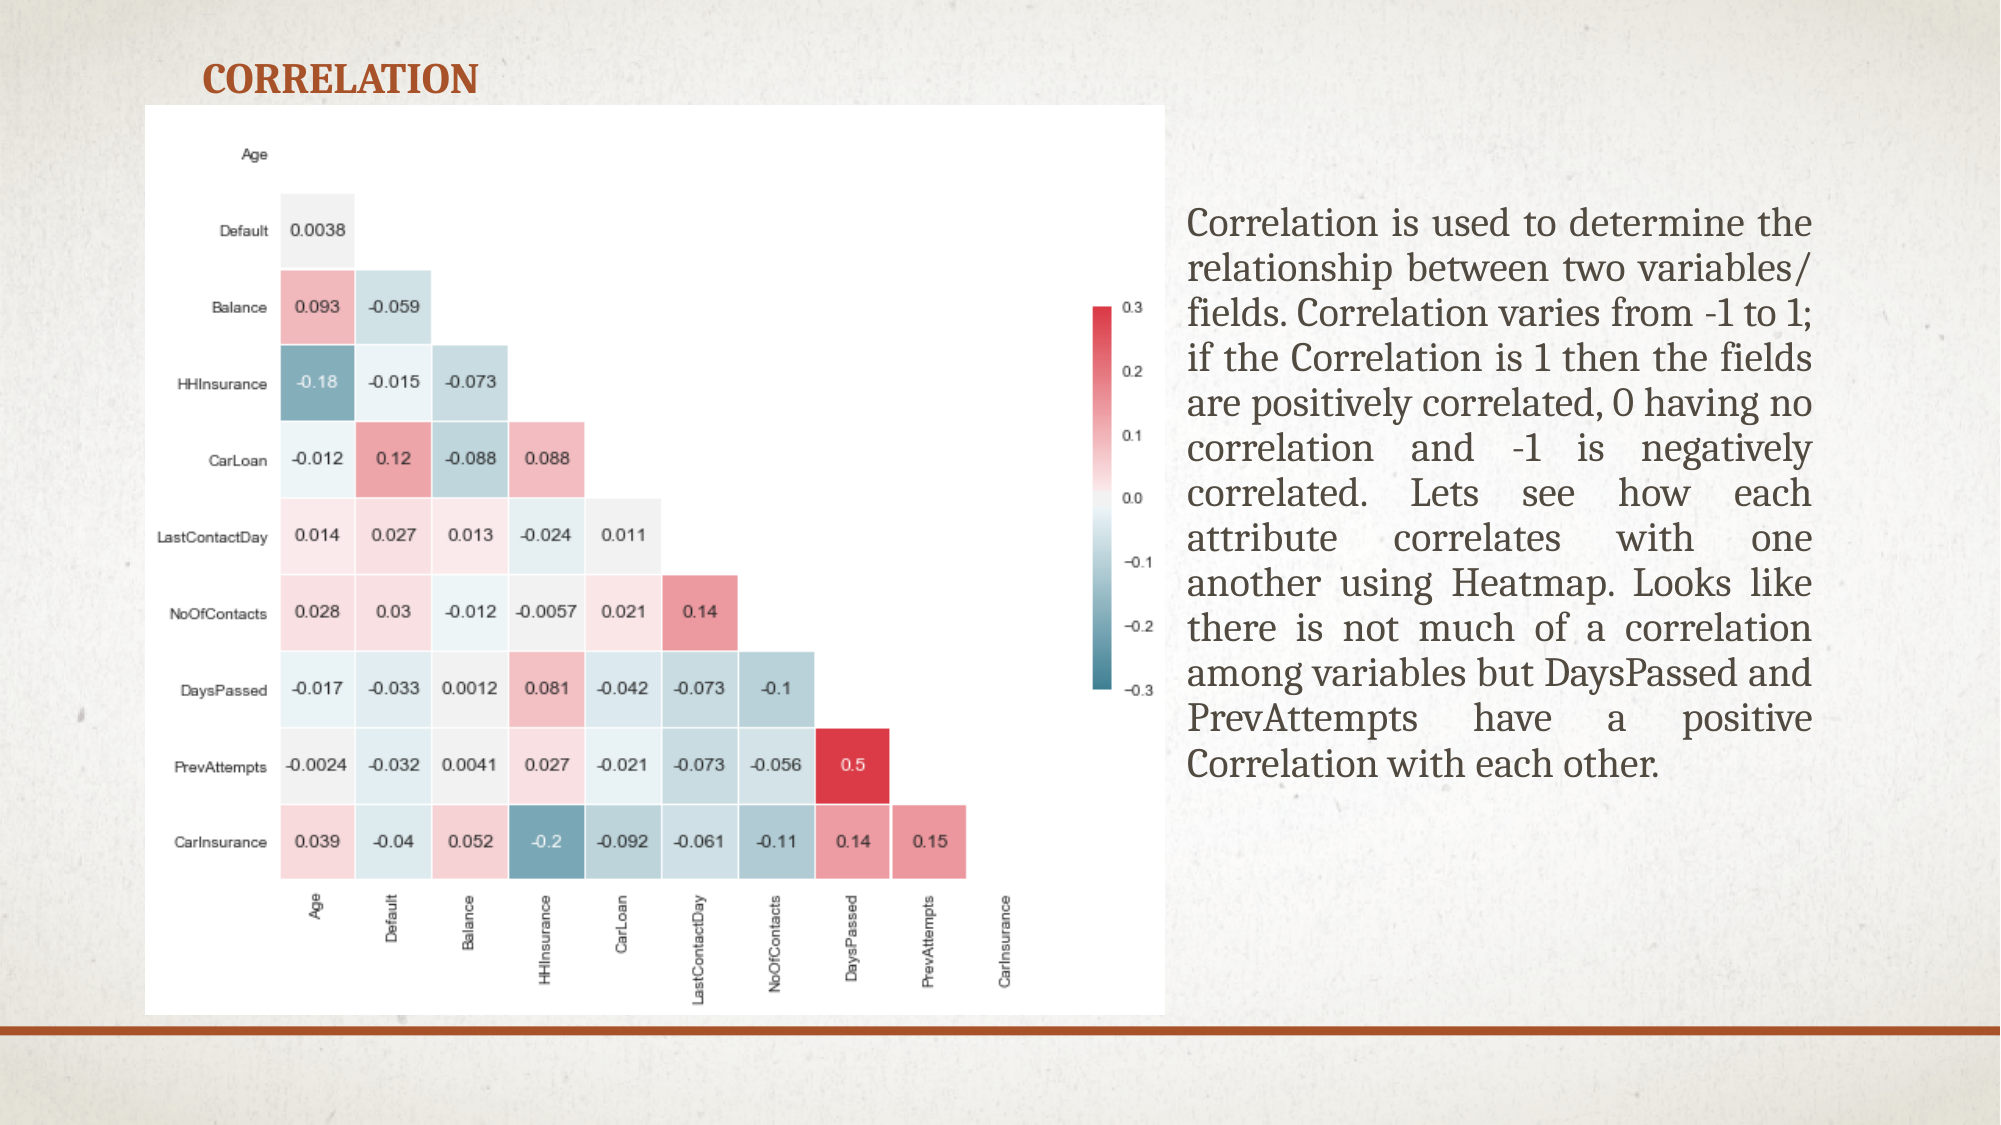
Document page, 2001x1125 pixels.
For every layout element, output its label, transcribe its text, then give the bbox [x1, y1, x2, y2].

title CORRELATION [187, 48, 1763, 105]
list Correlation is used to determine the relationship between two variables/ fields. Correlation varies from -1 to 1; if the Correlation is 1 then the fields are positively correlated, 0 having no correlation and -1 is negatively correlated. Lets see how each attribute correlates with one another using Heatmap. Looks like there is not much of a correlation among variables but DaysPassed and PrevAttempts have a positive Correlation with each other. [1165, 105, 1828, 1015]
picture [0, 0, 2001, 1125]
